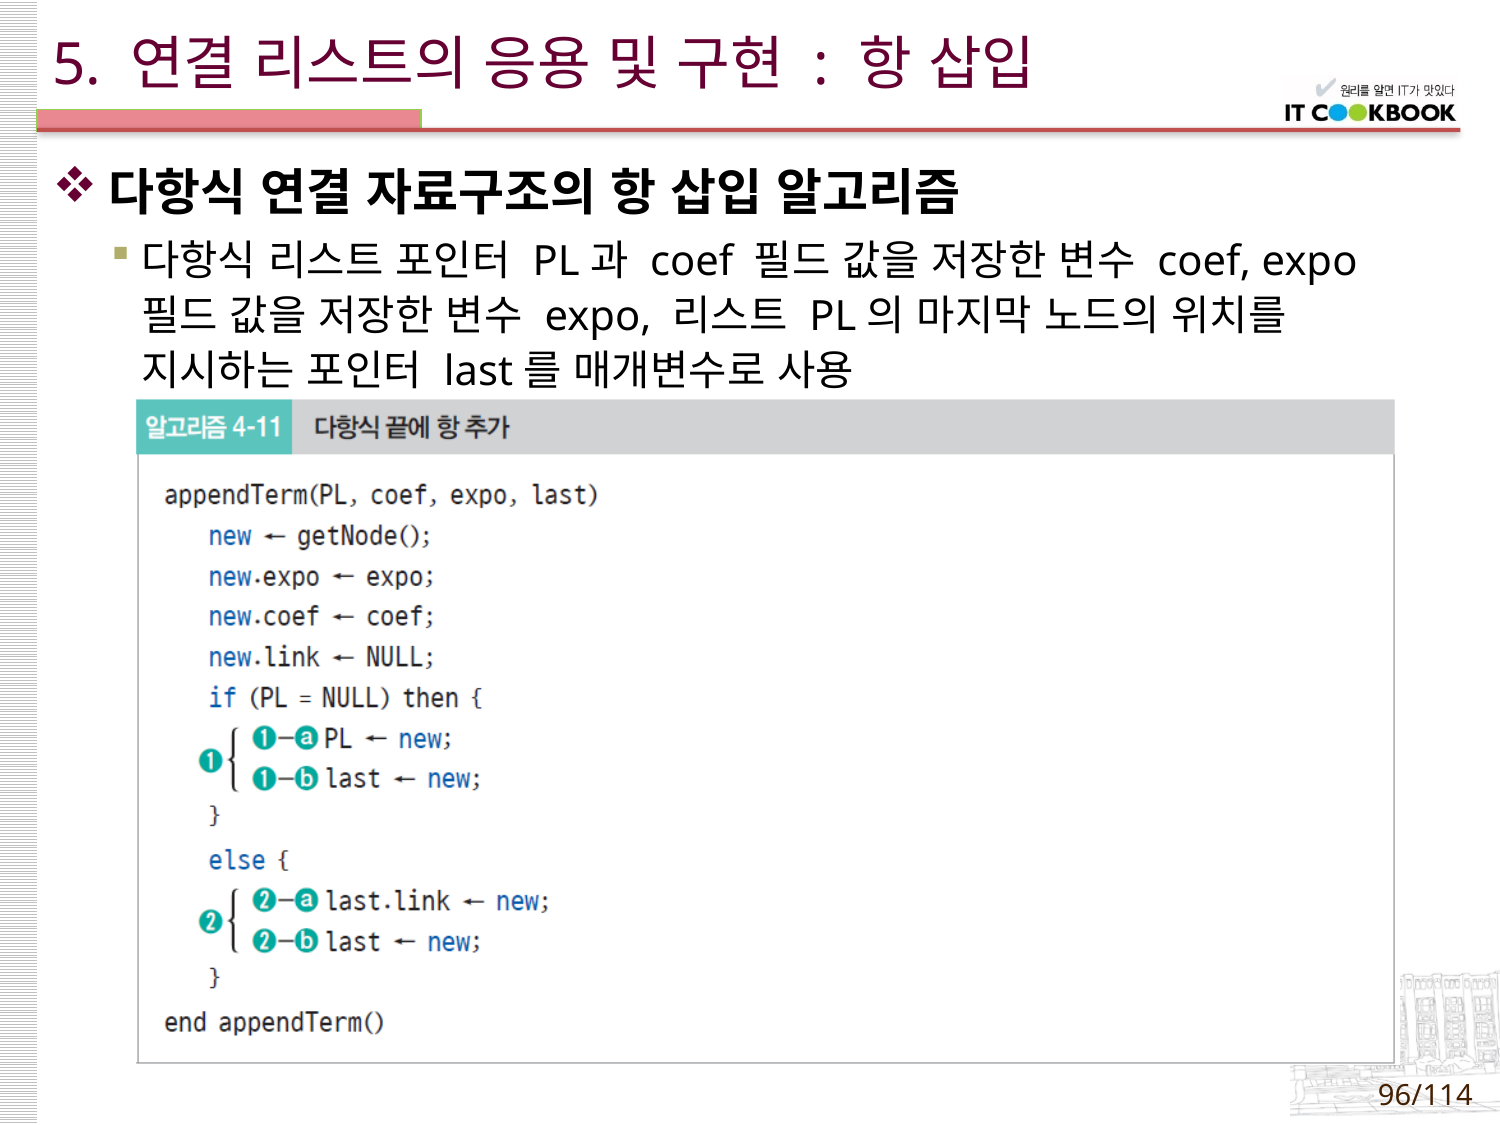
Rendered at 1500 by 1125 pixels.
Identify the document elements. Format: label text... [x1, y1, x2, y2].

picture [1398, 1094, 1407, 1103]
picture [1290, 874, 1500, 1125]
picture [135, 396, 1400, 1066]
list 다항식 연결 자료구조의 항 삽입 알고리즘 다항식 리스트 포인터 PL과 coef 필드 값을 저장한 변수 coef, expo 필드 값을 저장한 변수 expo, 리스트 PL의 마지막 노드의 위치를 지시하는 포인터 last를 매개변수로 사용 [37, 152, 1463, 1091]
title 5. 연결 리스트의 응용 및 구현 : 항 삽입 [37, 13, 1278, 109]
picture [1459, 1087, 1467, 1098]
picture [1281, 75, 1459, 123]
